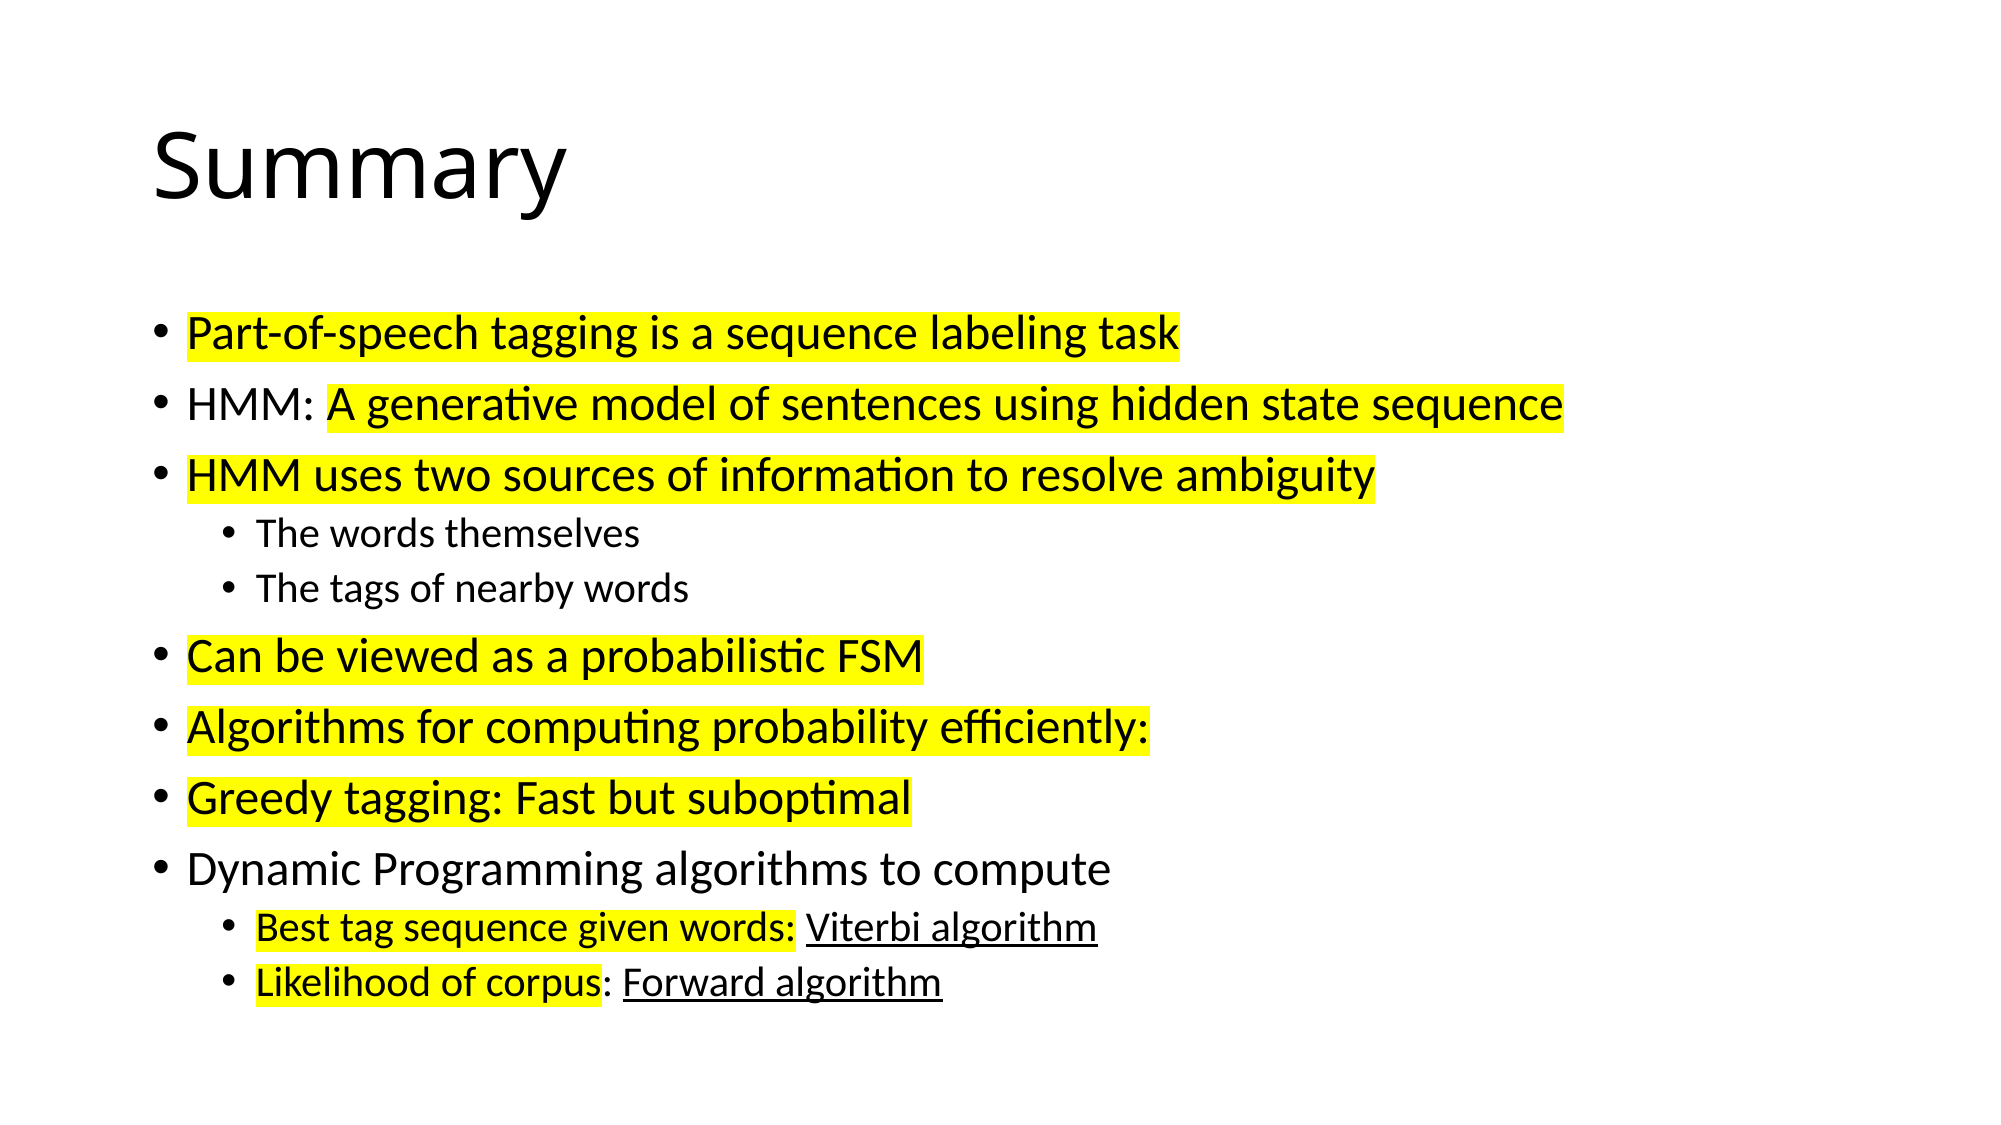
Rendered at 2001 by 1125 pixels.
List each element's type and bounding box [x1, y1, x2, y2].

title [137, 59, 1863, 278]
list [137, 299, 1863, 1014]
